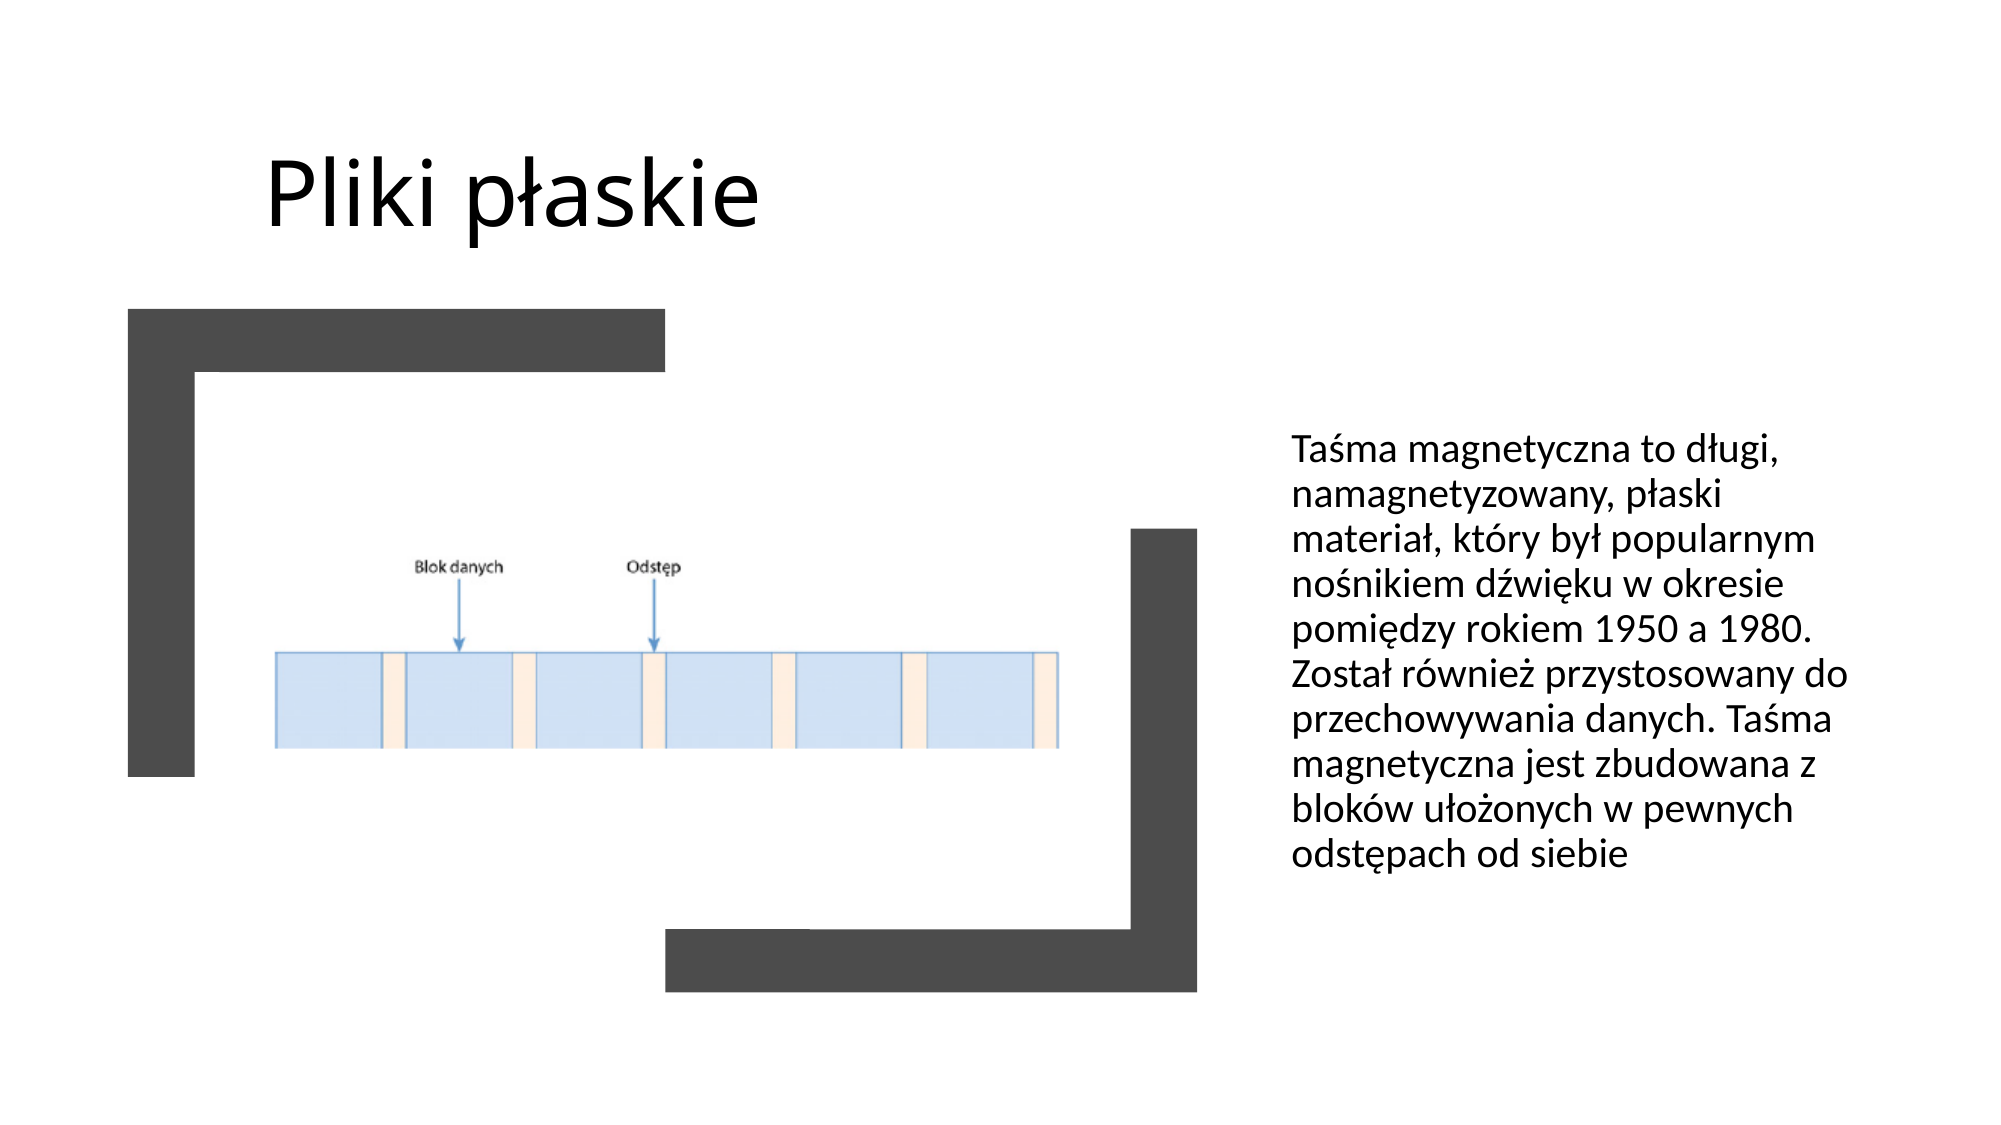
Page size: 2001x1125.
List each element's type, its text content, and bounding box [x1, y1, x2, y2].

text_box [127, 308, 666, 777]
title Pliki płaskie [248, 84, 1872, 254]
picture [248, 542, 1080, 760]
text_box [665, 528, 1198, 993]
list Taśma magnetyczna to długi, namagnetyzowany, płaski materiał, który był popularnym nośnikiem dźwięku w okresie pomiędzy rokiem 1950 a 1980. Został również przystosowany do przechowywania danych. Taśma magnetyczna jest zbudowana z bloków ułożonych w pewnych odstępach od siebie [1276, 373, 1872, 930]
